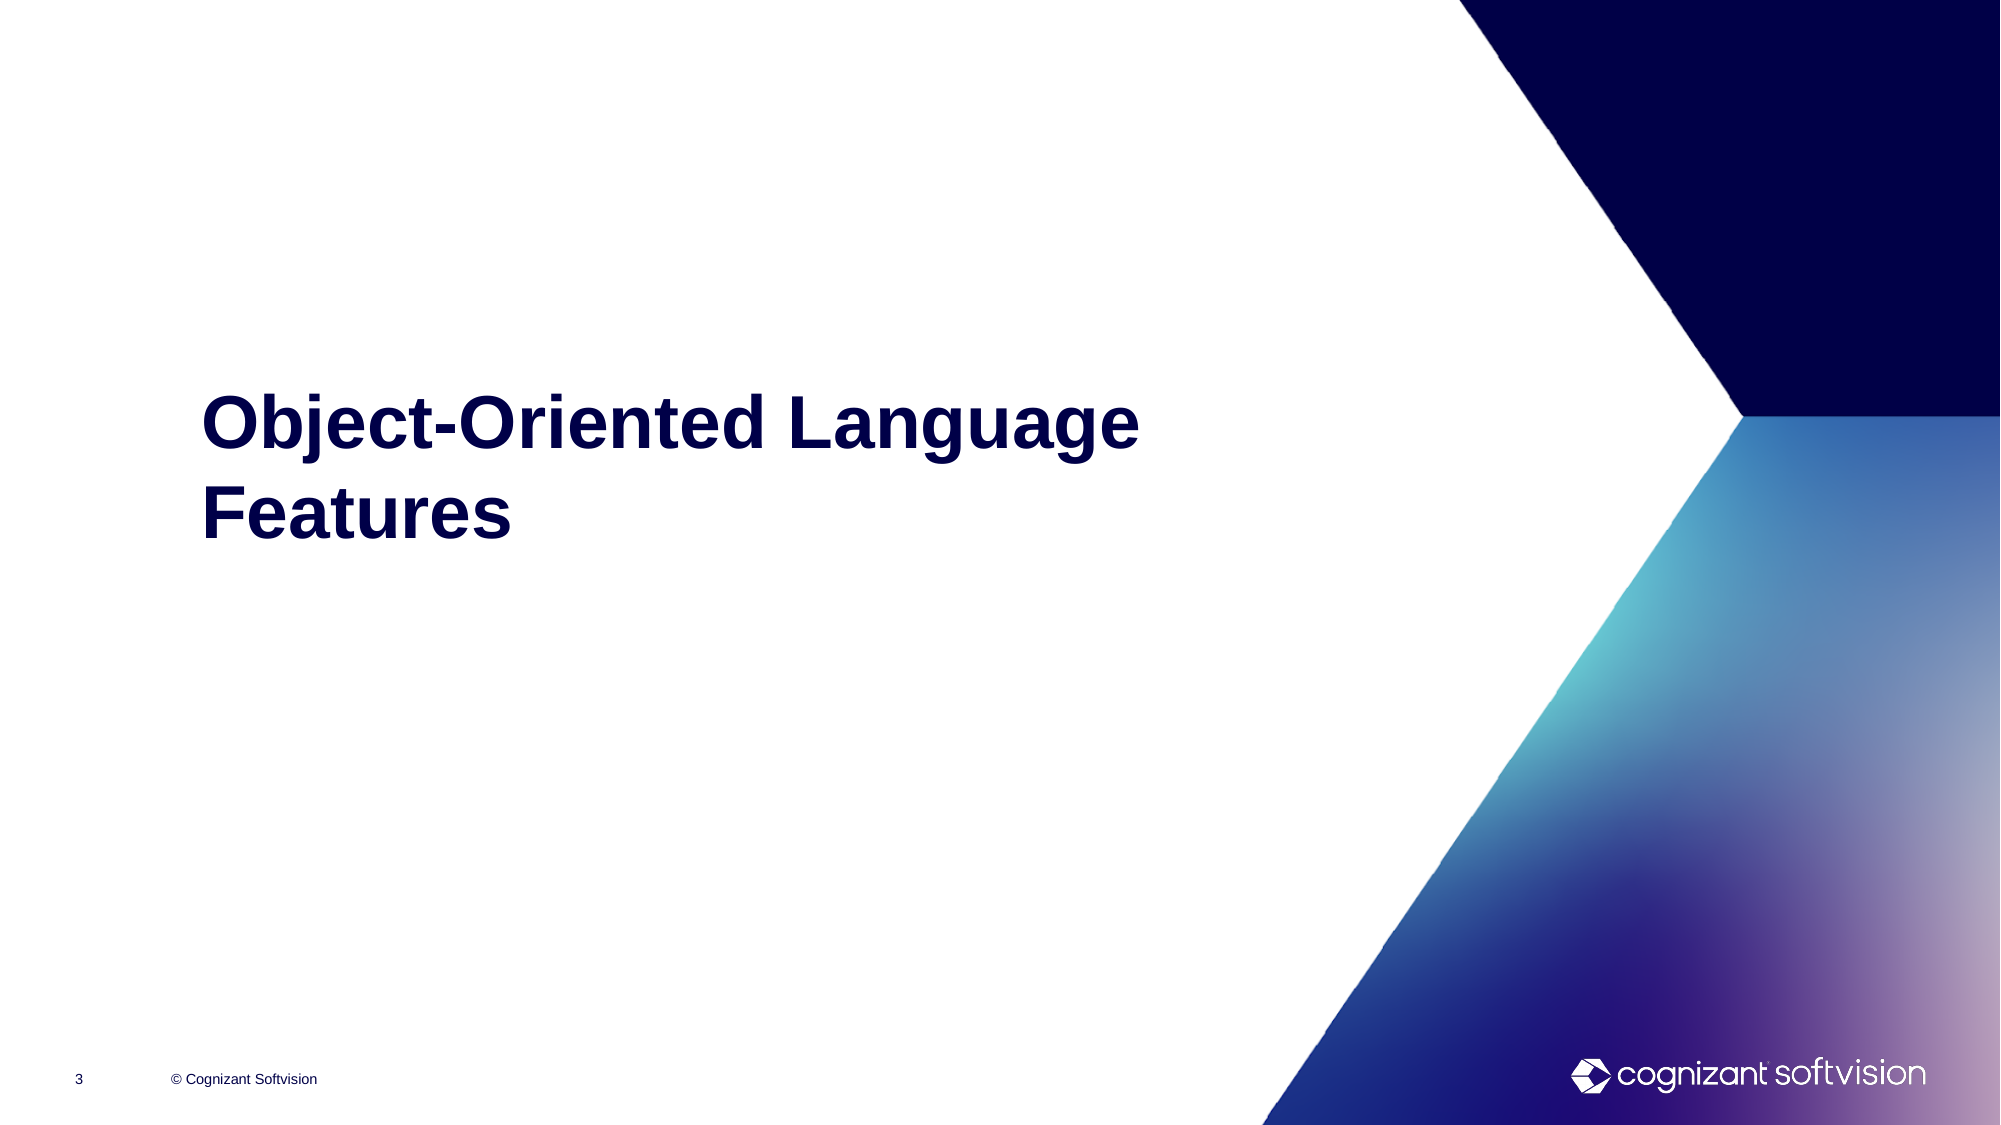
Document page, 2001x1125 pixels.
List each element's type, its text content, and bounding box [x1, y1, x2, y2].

slide_number 3 [75, 1027, 133, 1088]
footer © Cognizant Softvision [171, 1027, 368, 1088]
picture [1, 0, 2000, 1125]
title Object-Oriented Language Features [171, 339, 1474, 588]
